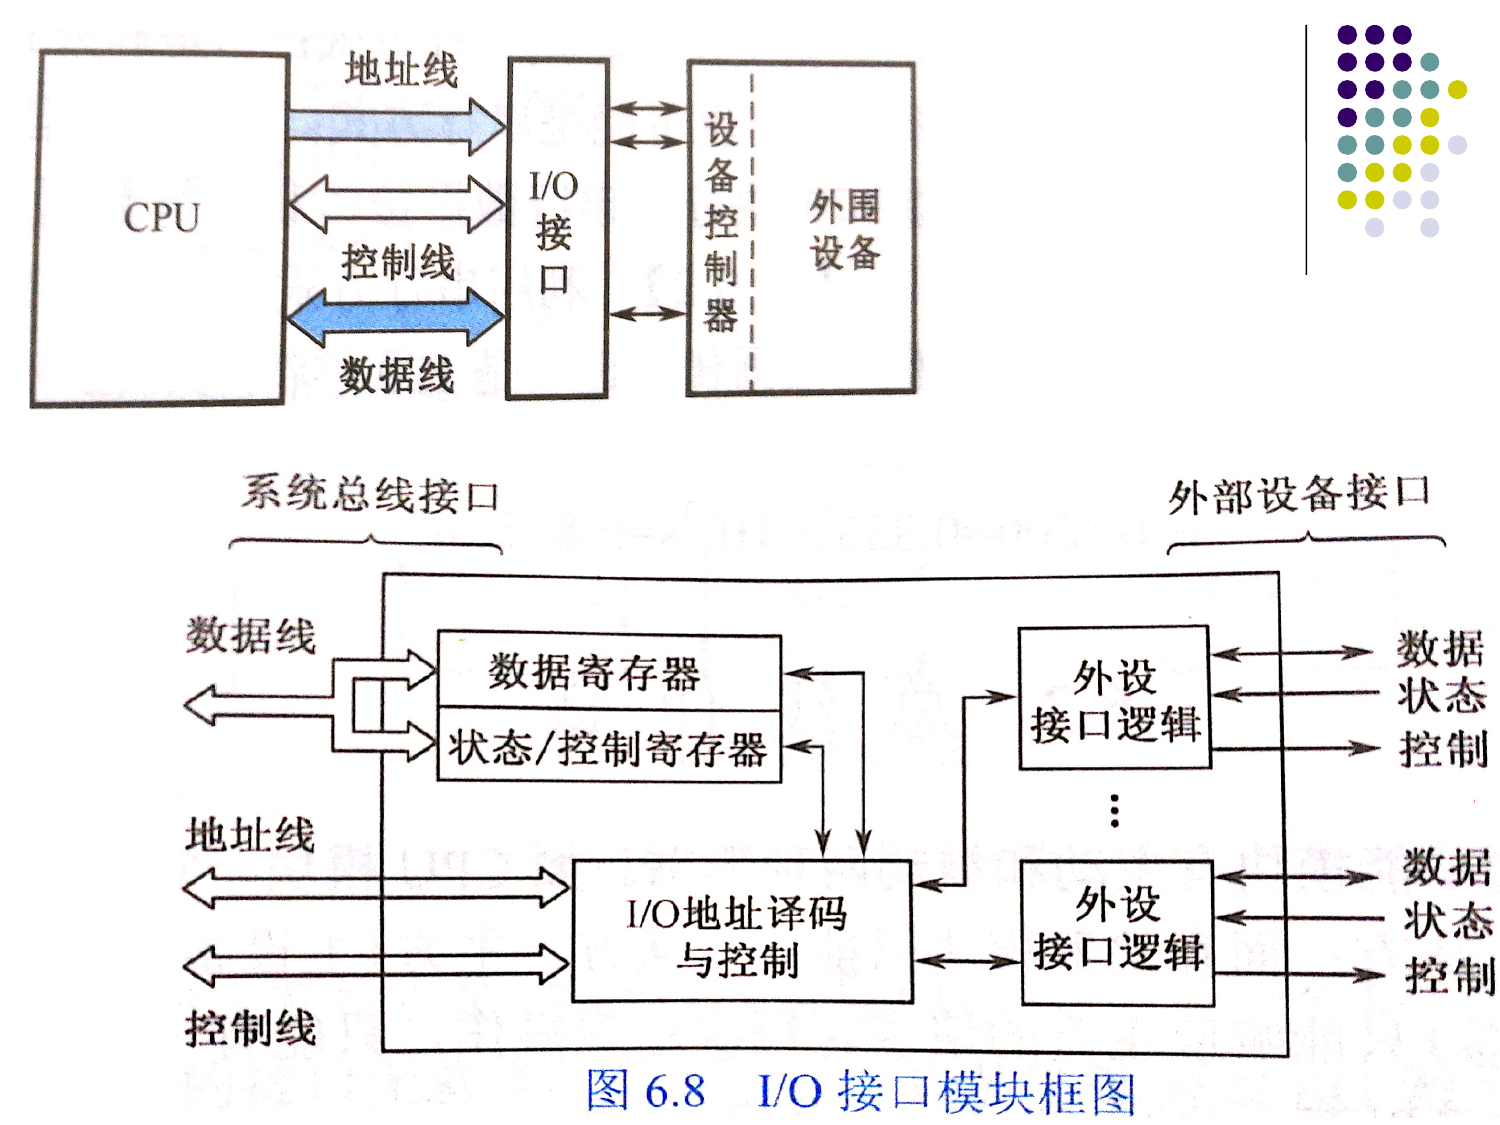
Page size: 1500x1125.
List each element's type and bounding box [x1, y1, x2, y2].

text_box [175, 465, 1500, 1118]
text_box [29, 30, 925, 417]
